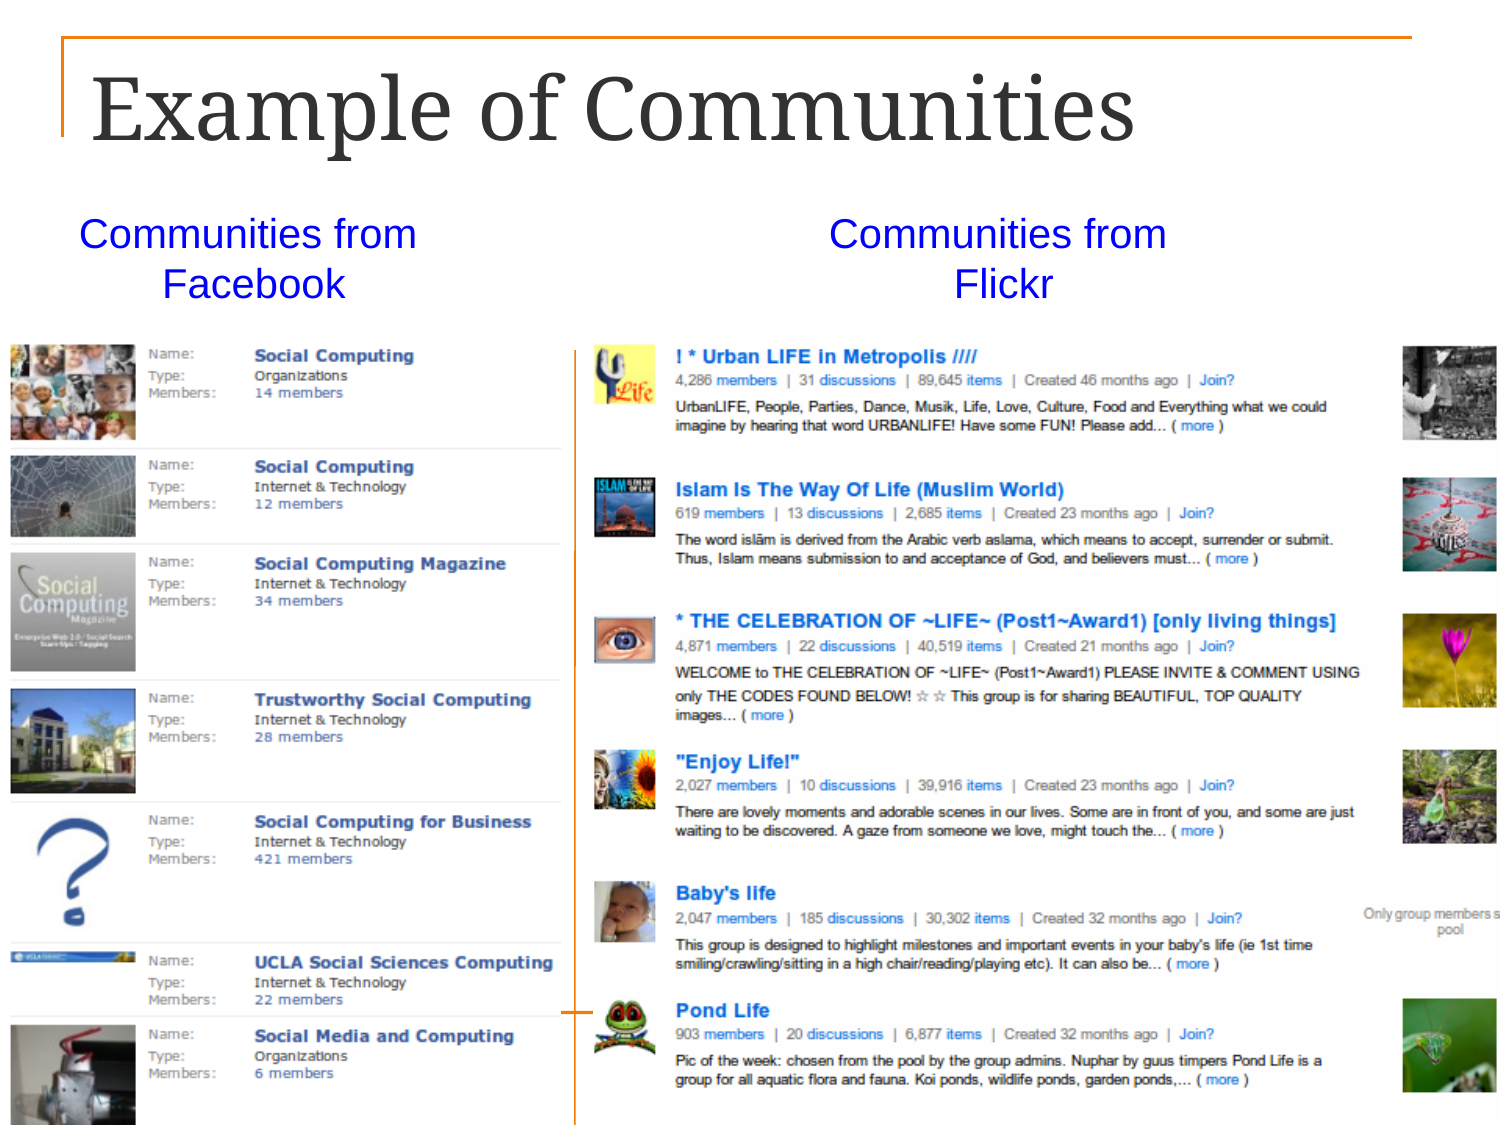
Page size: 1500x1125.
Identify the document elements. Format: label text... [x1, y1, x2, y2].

text_box Communities from Facebook [63, 199, 444, 315]
text_box Communities from Flickr [813, 199, 1194, 315]
picture [593, 337, 1500, 1125]
picture [0, 337, 562, 1125]
title Example of Communities [74, 45, 1426, 233]
